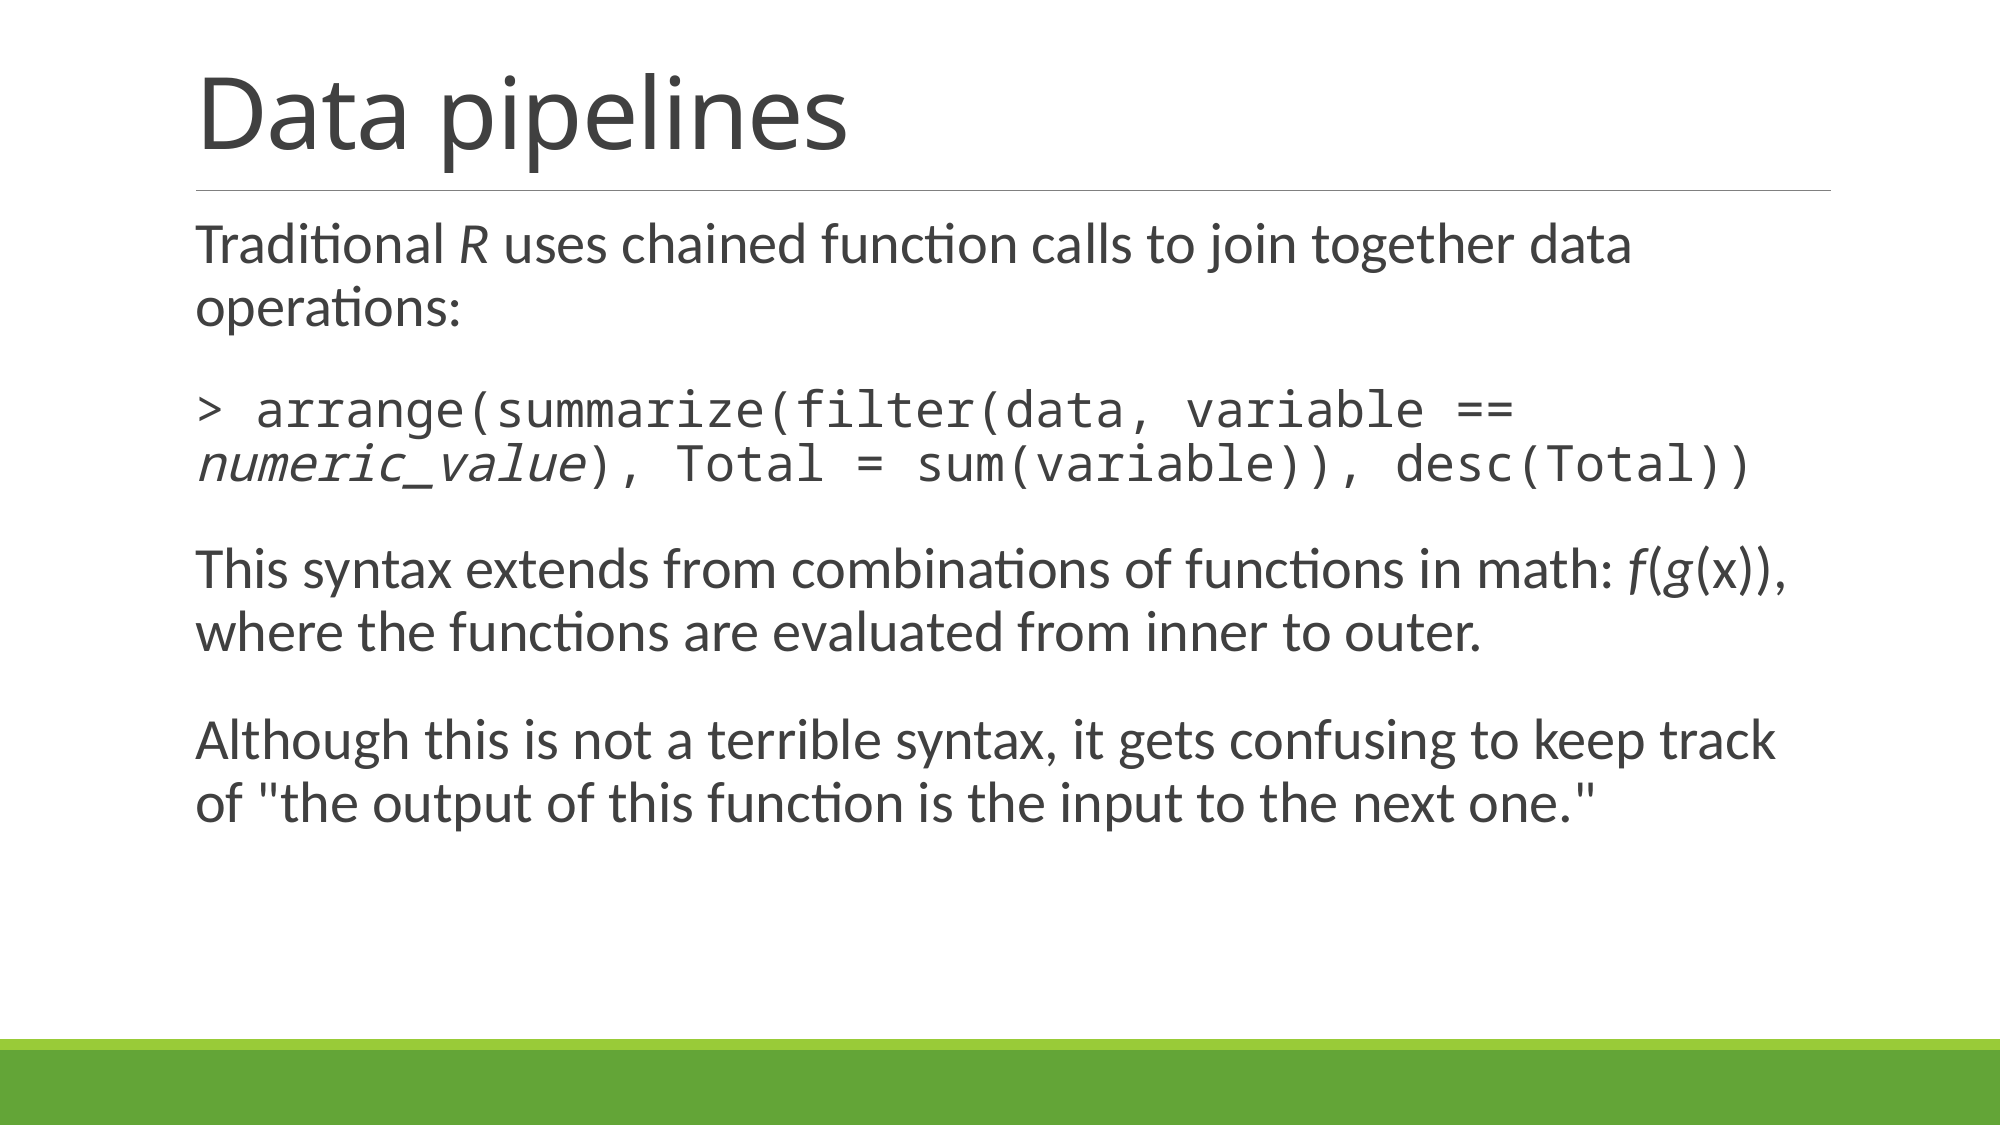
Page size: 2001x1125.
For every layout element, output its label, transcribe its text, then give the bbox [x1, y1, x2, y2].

title Data pipelines [180, 47, 1830, 178]
list Traditional R uses chained function calls to join together data operations: > arrange(summarize(filter(data, variable == numeric_value), Total = sum(variable)), desc(Total)) This syntax extends from combinations of functions in math: f(g(x)), where the functions are evaluated from inner to outer. Although this is not a terrible syntax, it gets confusing to keep track of "the output of this function is the input to the next one." [180, 205, 1830, 1025]
